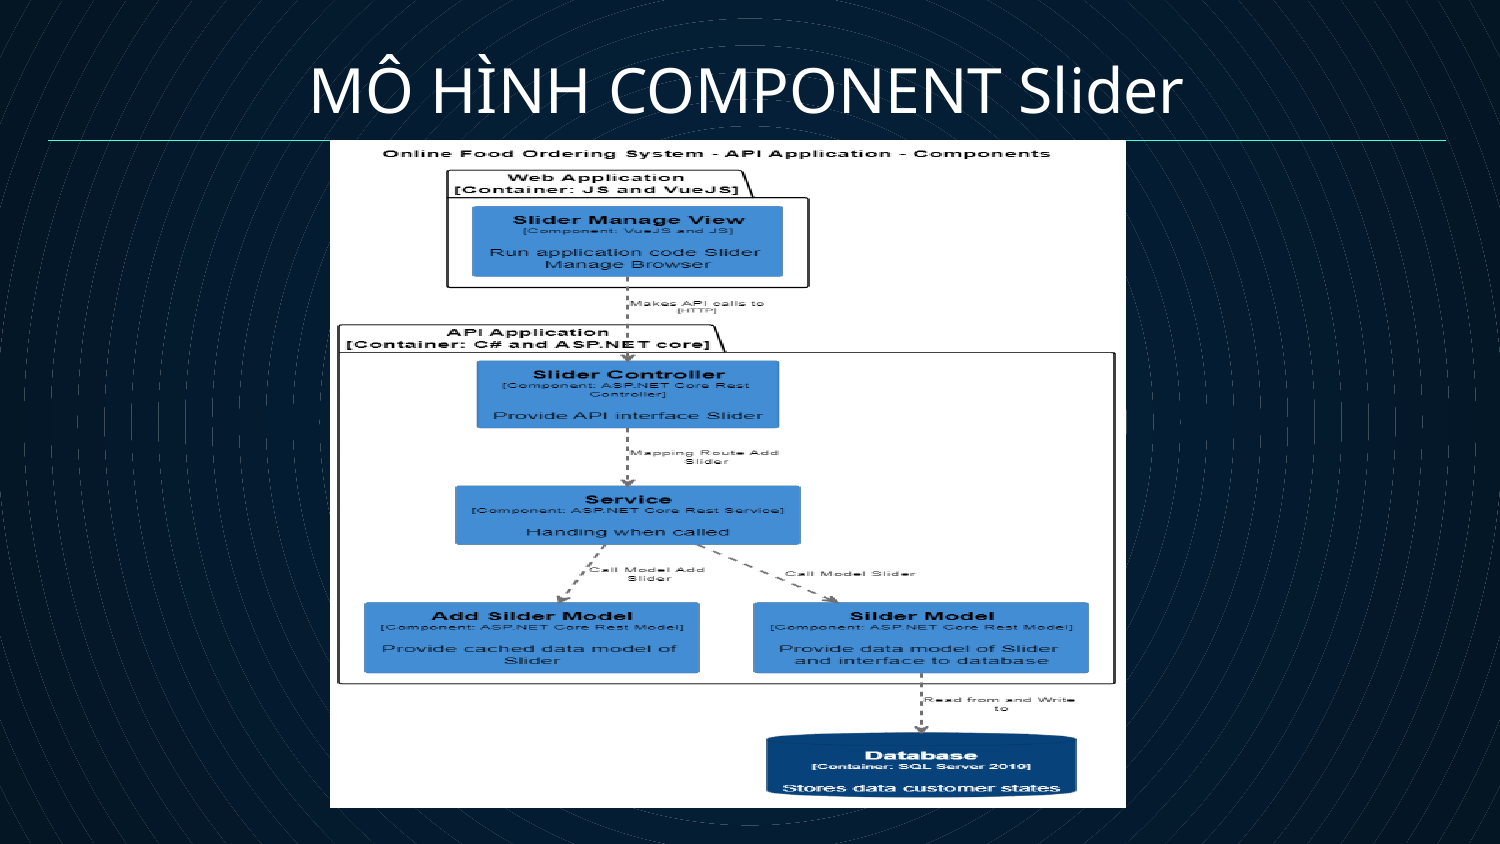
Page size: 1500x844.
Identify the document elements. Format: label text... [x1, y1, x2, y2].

title MÔ HÌNH COMPONENT Slider [48, 41, 1446, 140]
picture [330, 140, 1126, 808]
